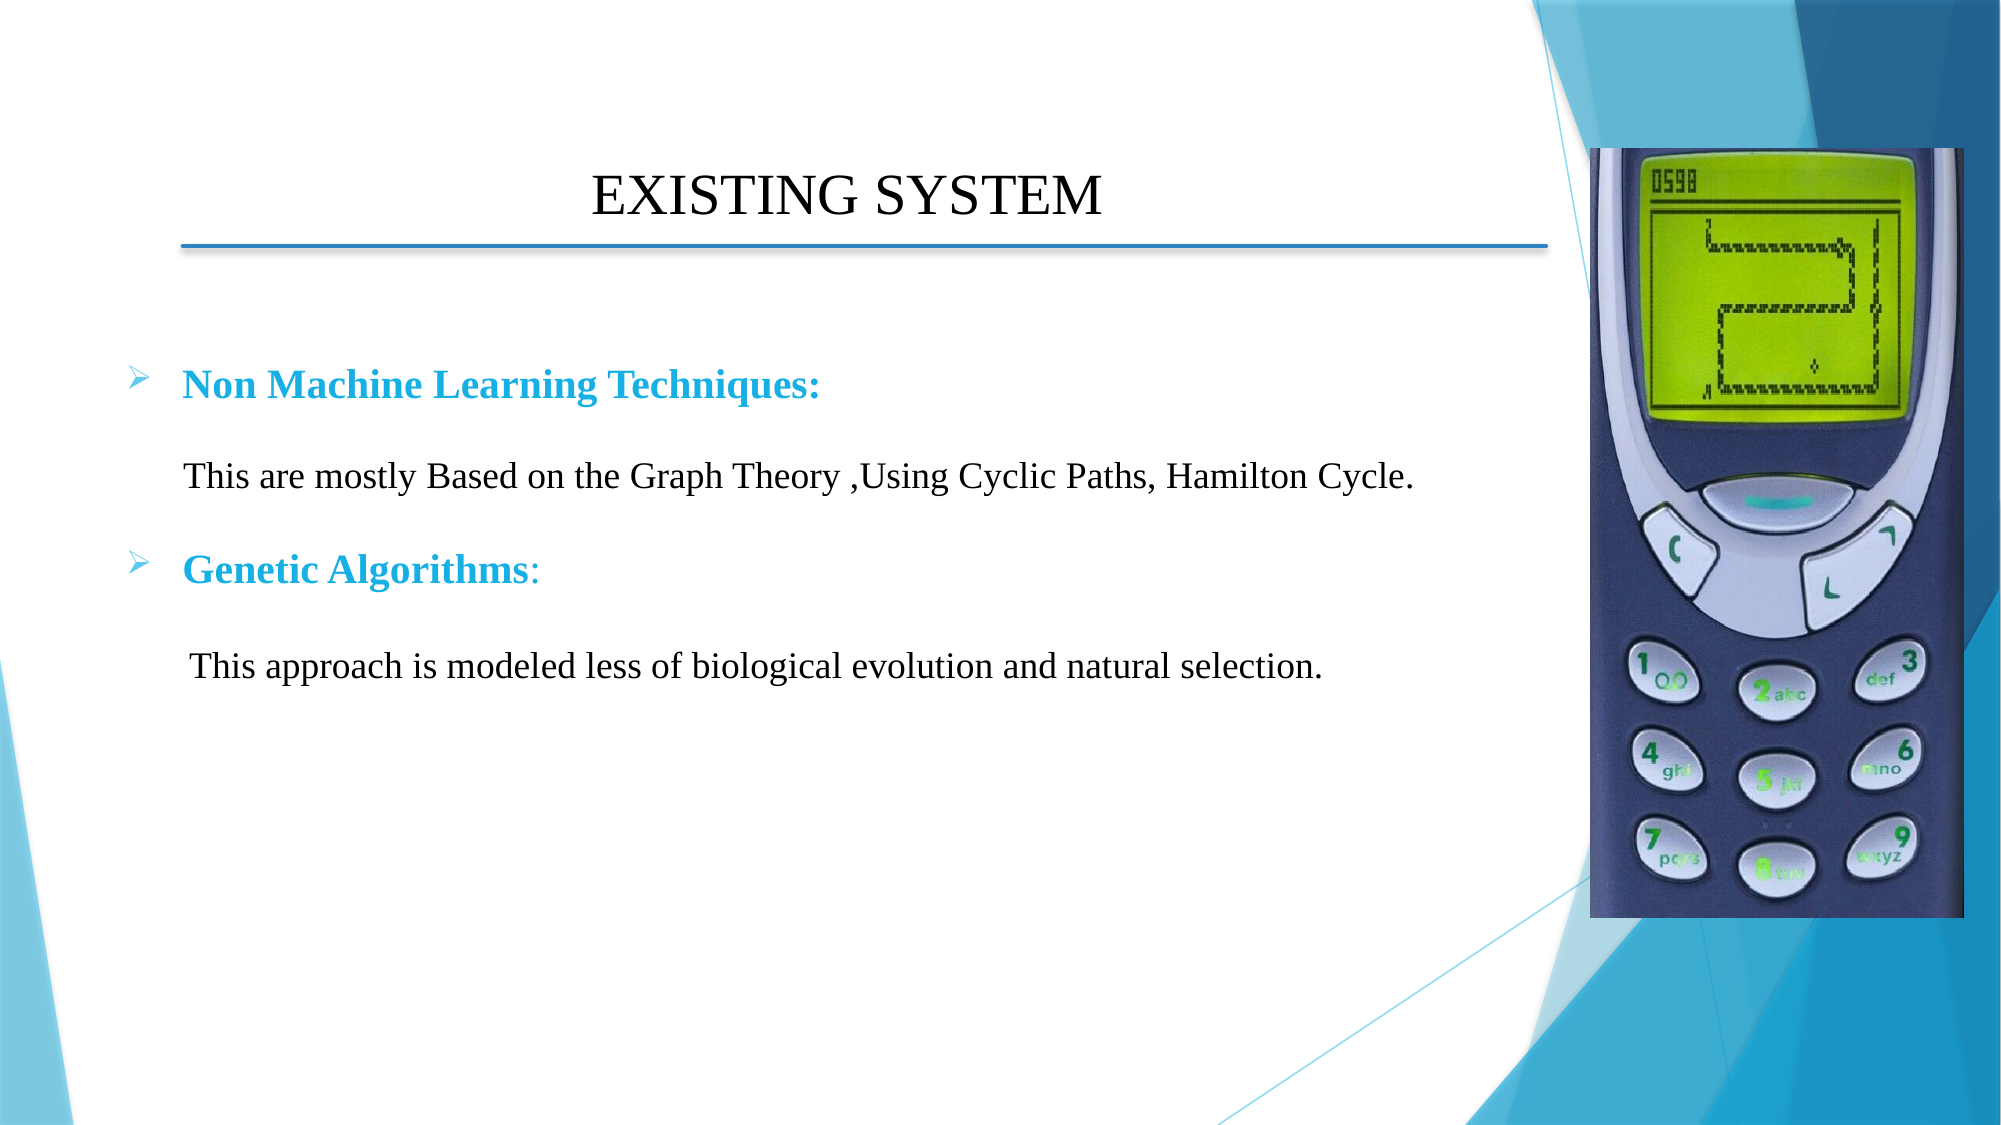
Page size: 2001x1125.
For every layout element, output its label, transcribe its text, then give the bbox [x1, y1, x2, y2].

picture [1590, 147, 1965, 919]
title EXISTING SYSTEM [562, 258, 1133, 266]
list Non Machine Learning Techniques: This are mostly Based on the Graph Theory ,Using Cyclic Paths, Hamilton Cycle. Genetic Algorithms: This approach is modeled less of biological evolution and natural selection. [111, 324, 1570, 942]
title EXISTING SYSTEM [562, 148, 1133, 242]
